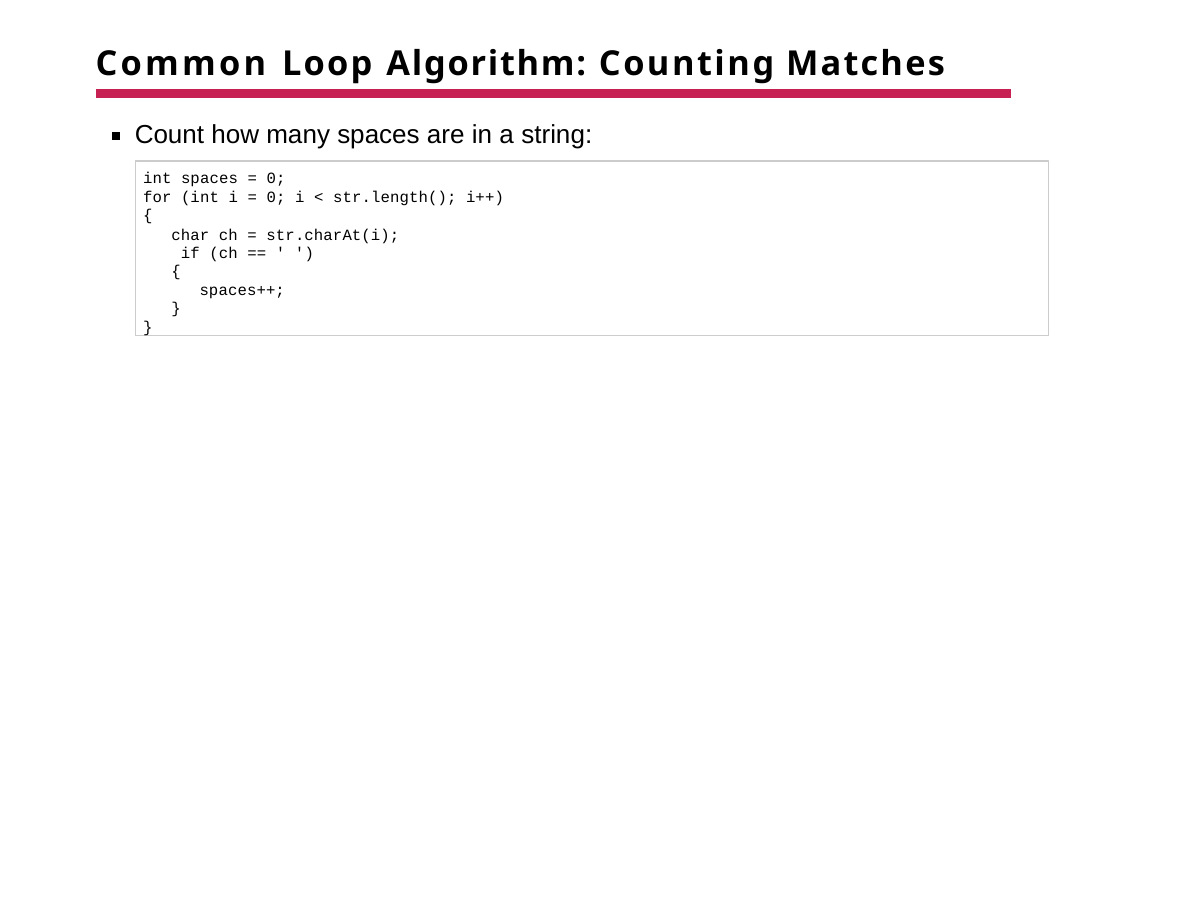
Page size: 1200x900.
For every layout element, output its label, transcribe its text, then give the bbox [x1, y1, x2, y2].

title Common Loop Algorithm: Counting Matches [93, 40, 1107, 192]
text_box int spaces = 0; for (int i = 0; i < str.length(); i++) { char ch = str.charAt(i); if (ch == ' ') { spaces++; } } [135, 161, 1049, 336]
text_box Count how many spaces are in a string: [132, 117, 596, 149]
